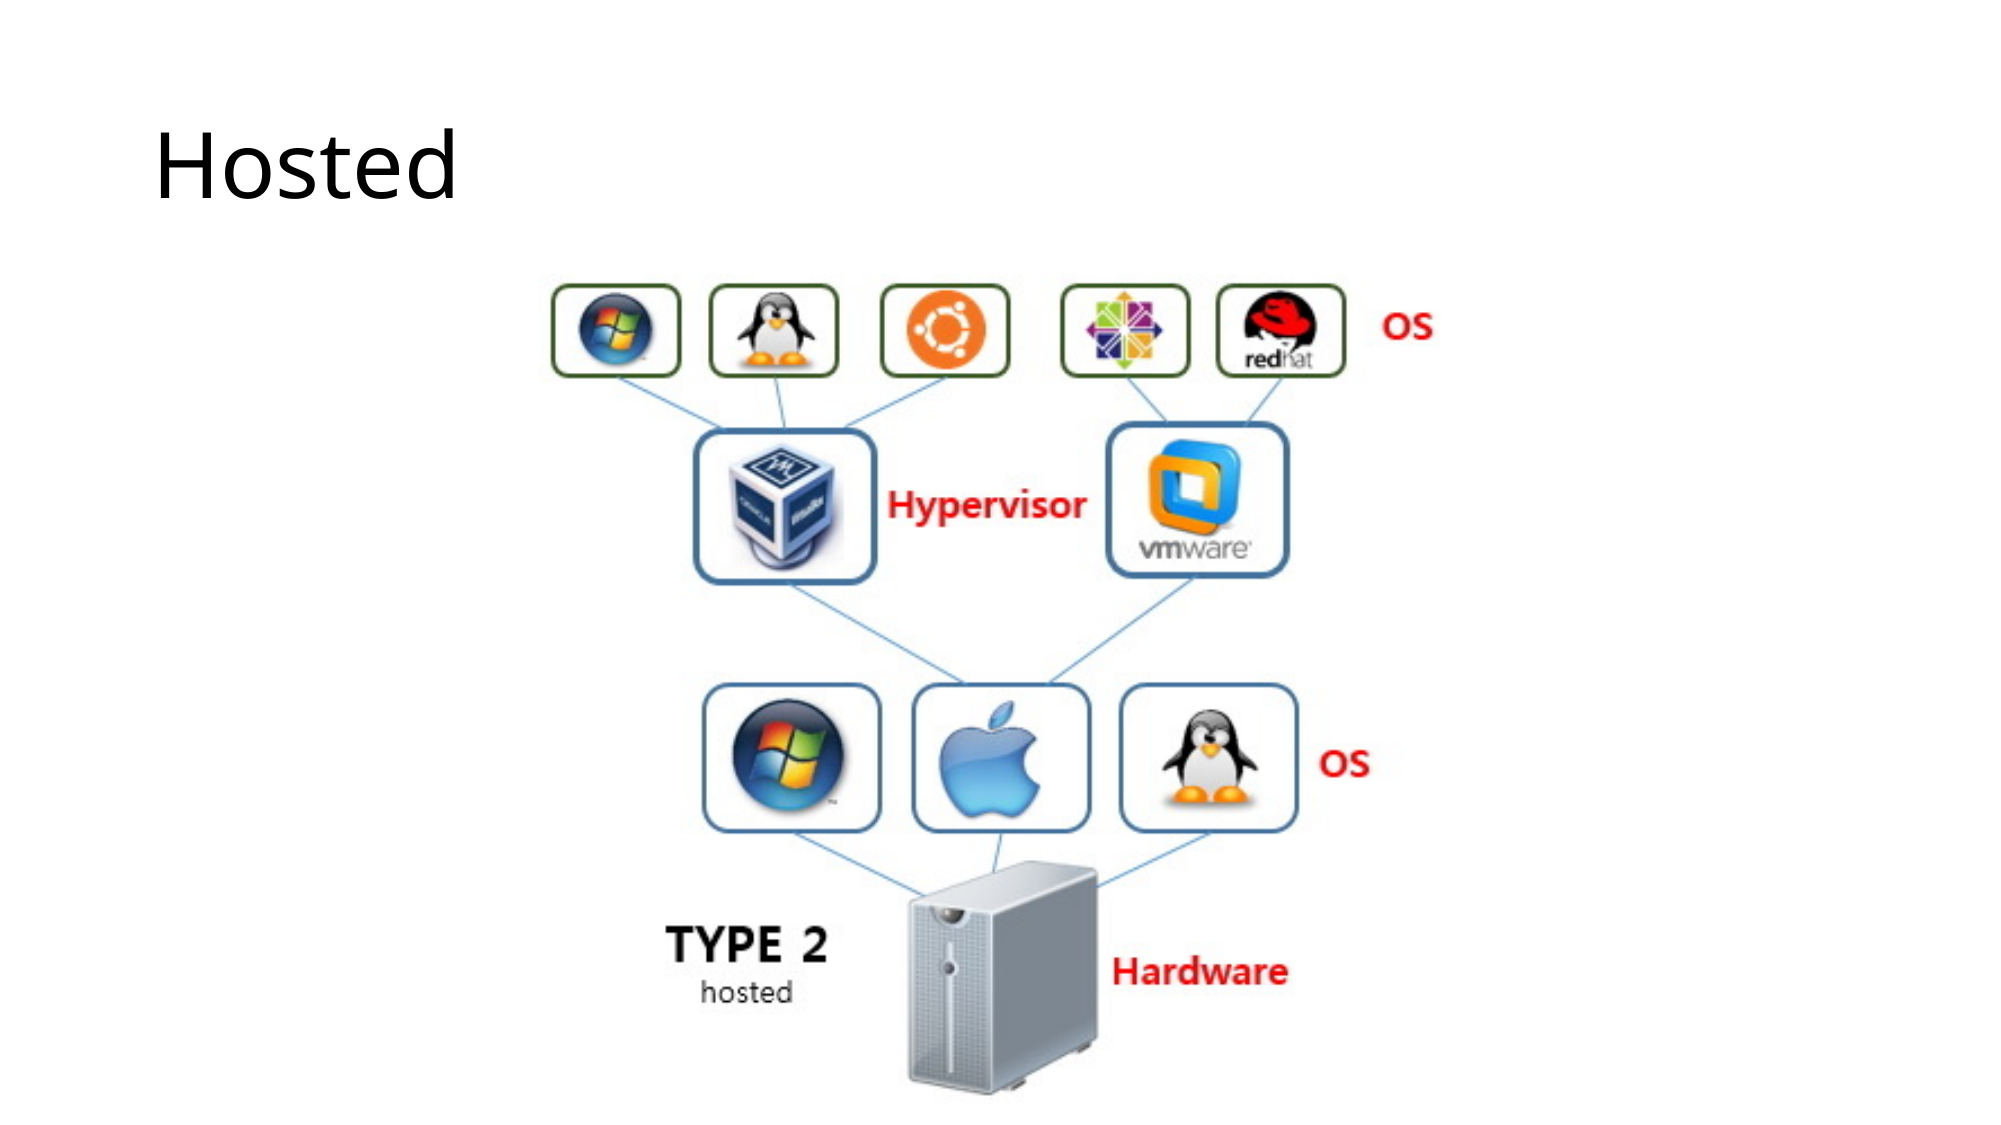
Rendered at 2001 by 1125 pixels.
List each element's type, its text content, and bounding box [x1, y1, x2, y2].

title Hosted [137, 59, 1863, 278]
picture [538, 257, 1462, 1125]
